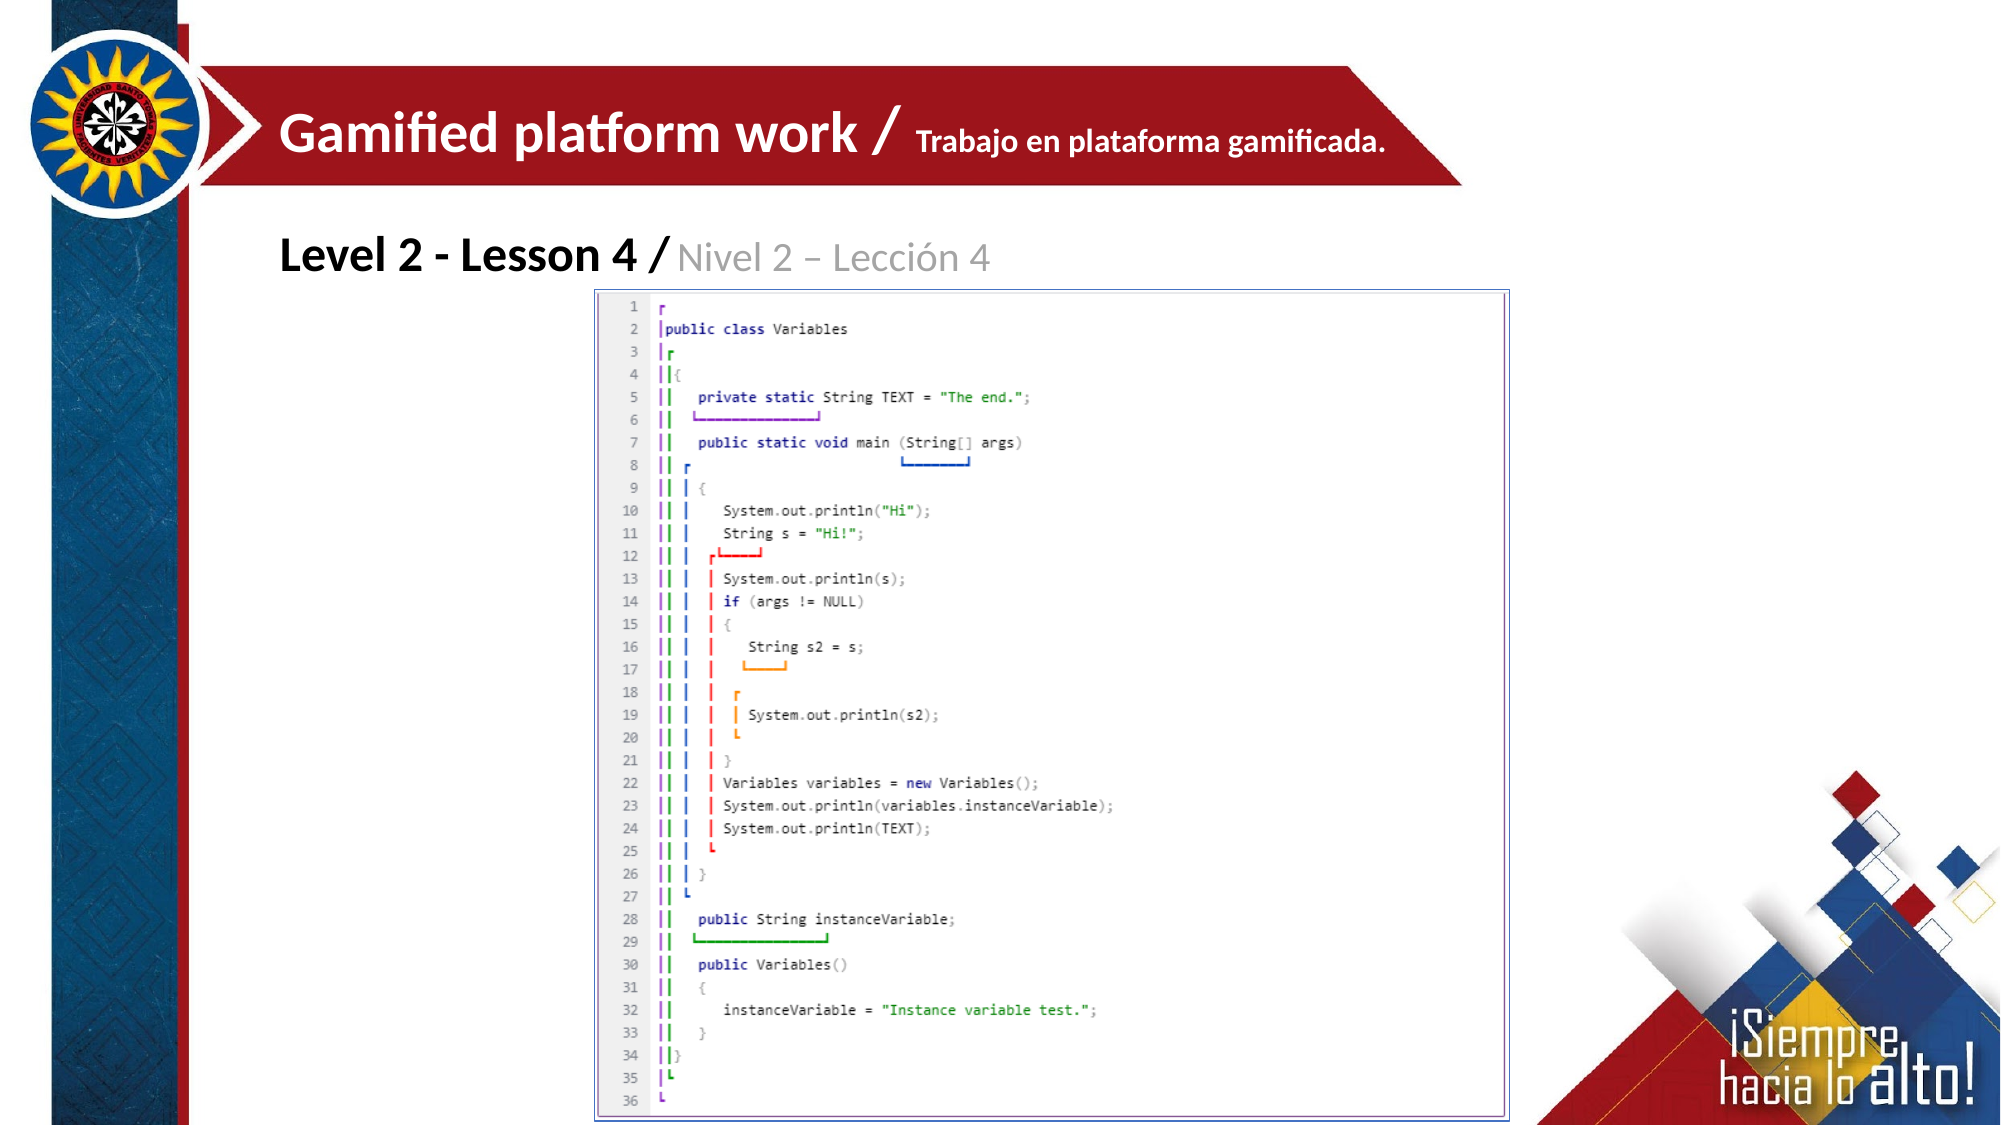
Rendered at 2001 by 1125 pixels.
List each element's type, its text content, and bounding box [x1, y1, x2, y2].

text_box Gamified platform work / Trabajo en plataforma gamificada. [264, 78, 1462, 173]
text_box Level 2 - Lesson 4 / Nivel 2 – Lección 4 [264, 213, 1839, 289]
picture [0, 0, 2001, 1125]
